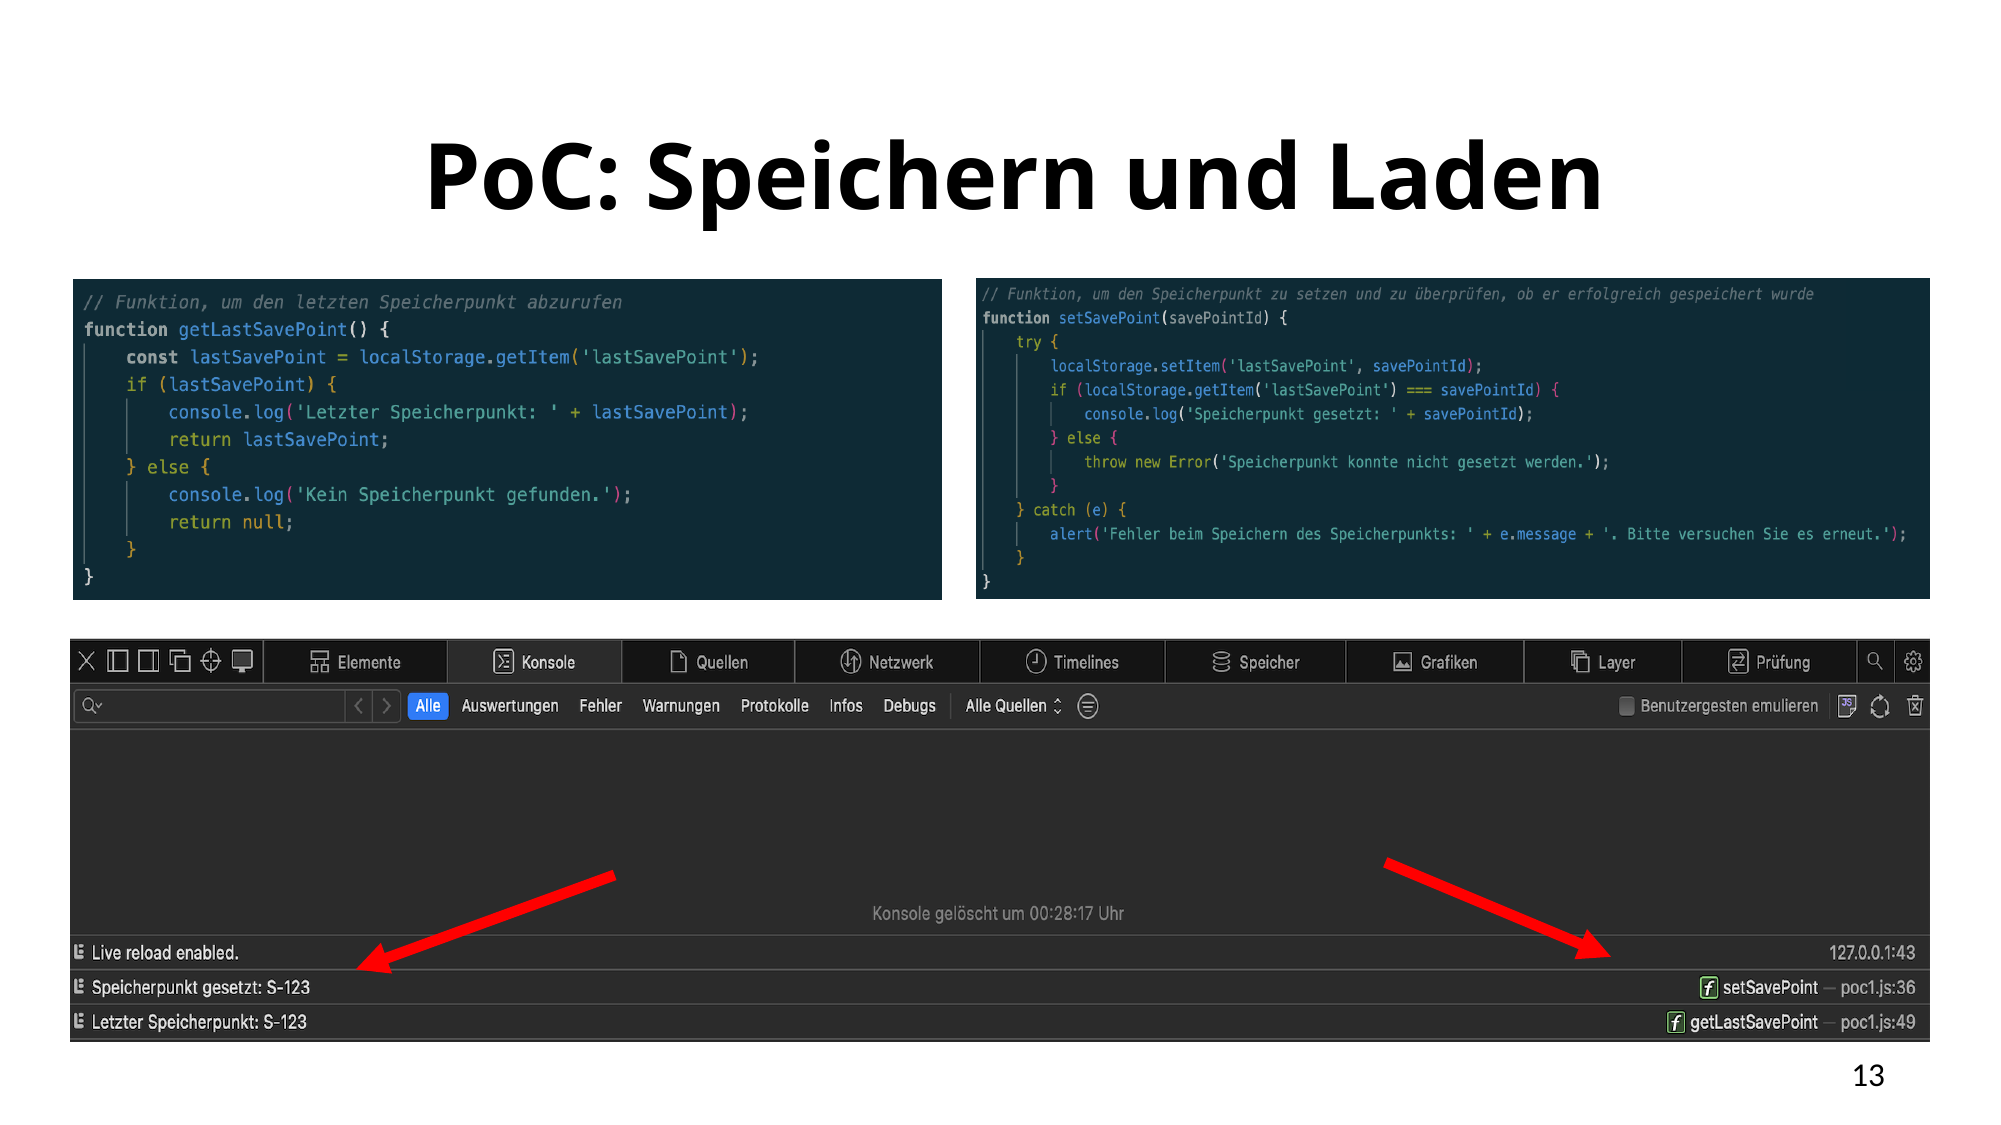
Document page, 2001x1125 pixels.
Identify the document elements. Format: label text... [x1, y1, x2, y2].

title PoC: Speichern und Laden [99, 44, 1930, 236]
picture [69, 634, 1931, 1042]
picture [976, 277, 1931, 599]
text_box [1384, 861, 1612, 957]
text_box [355, 874, 615, 970]
picture [73, 279, 942, 600]
slide_number 13 [1433, 1053, 1900, 1103]
list [223, 247, 1778, 634]
